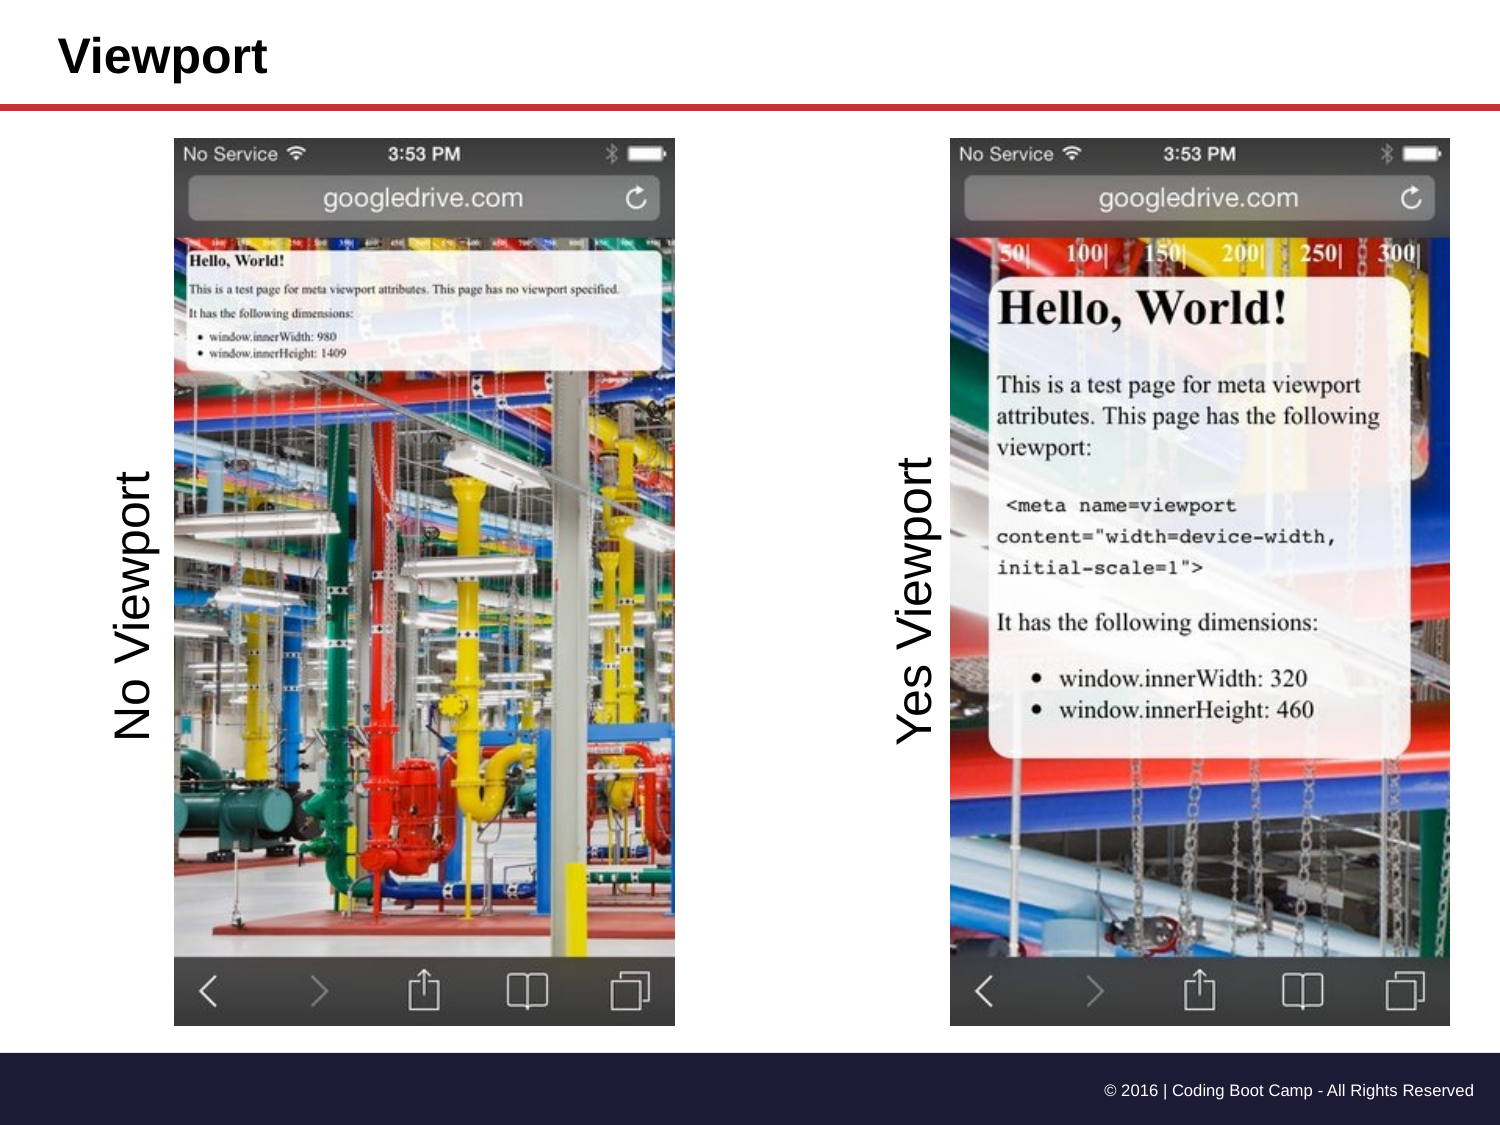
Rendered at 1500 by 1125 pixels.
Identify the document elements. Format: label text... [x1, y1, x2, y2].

picture [949, 137, 1451, 1026]
text_box Viewport [167, 16, 873, 91]
picture [174, 137, 676, 1026]
text_box Yes Viewport [873, 0, 949, 754]
text_box No Viewport [91, 0, 167, 751]
text_box Viewport [49, 16, 91, 91]
